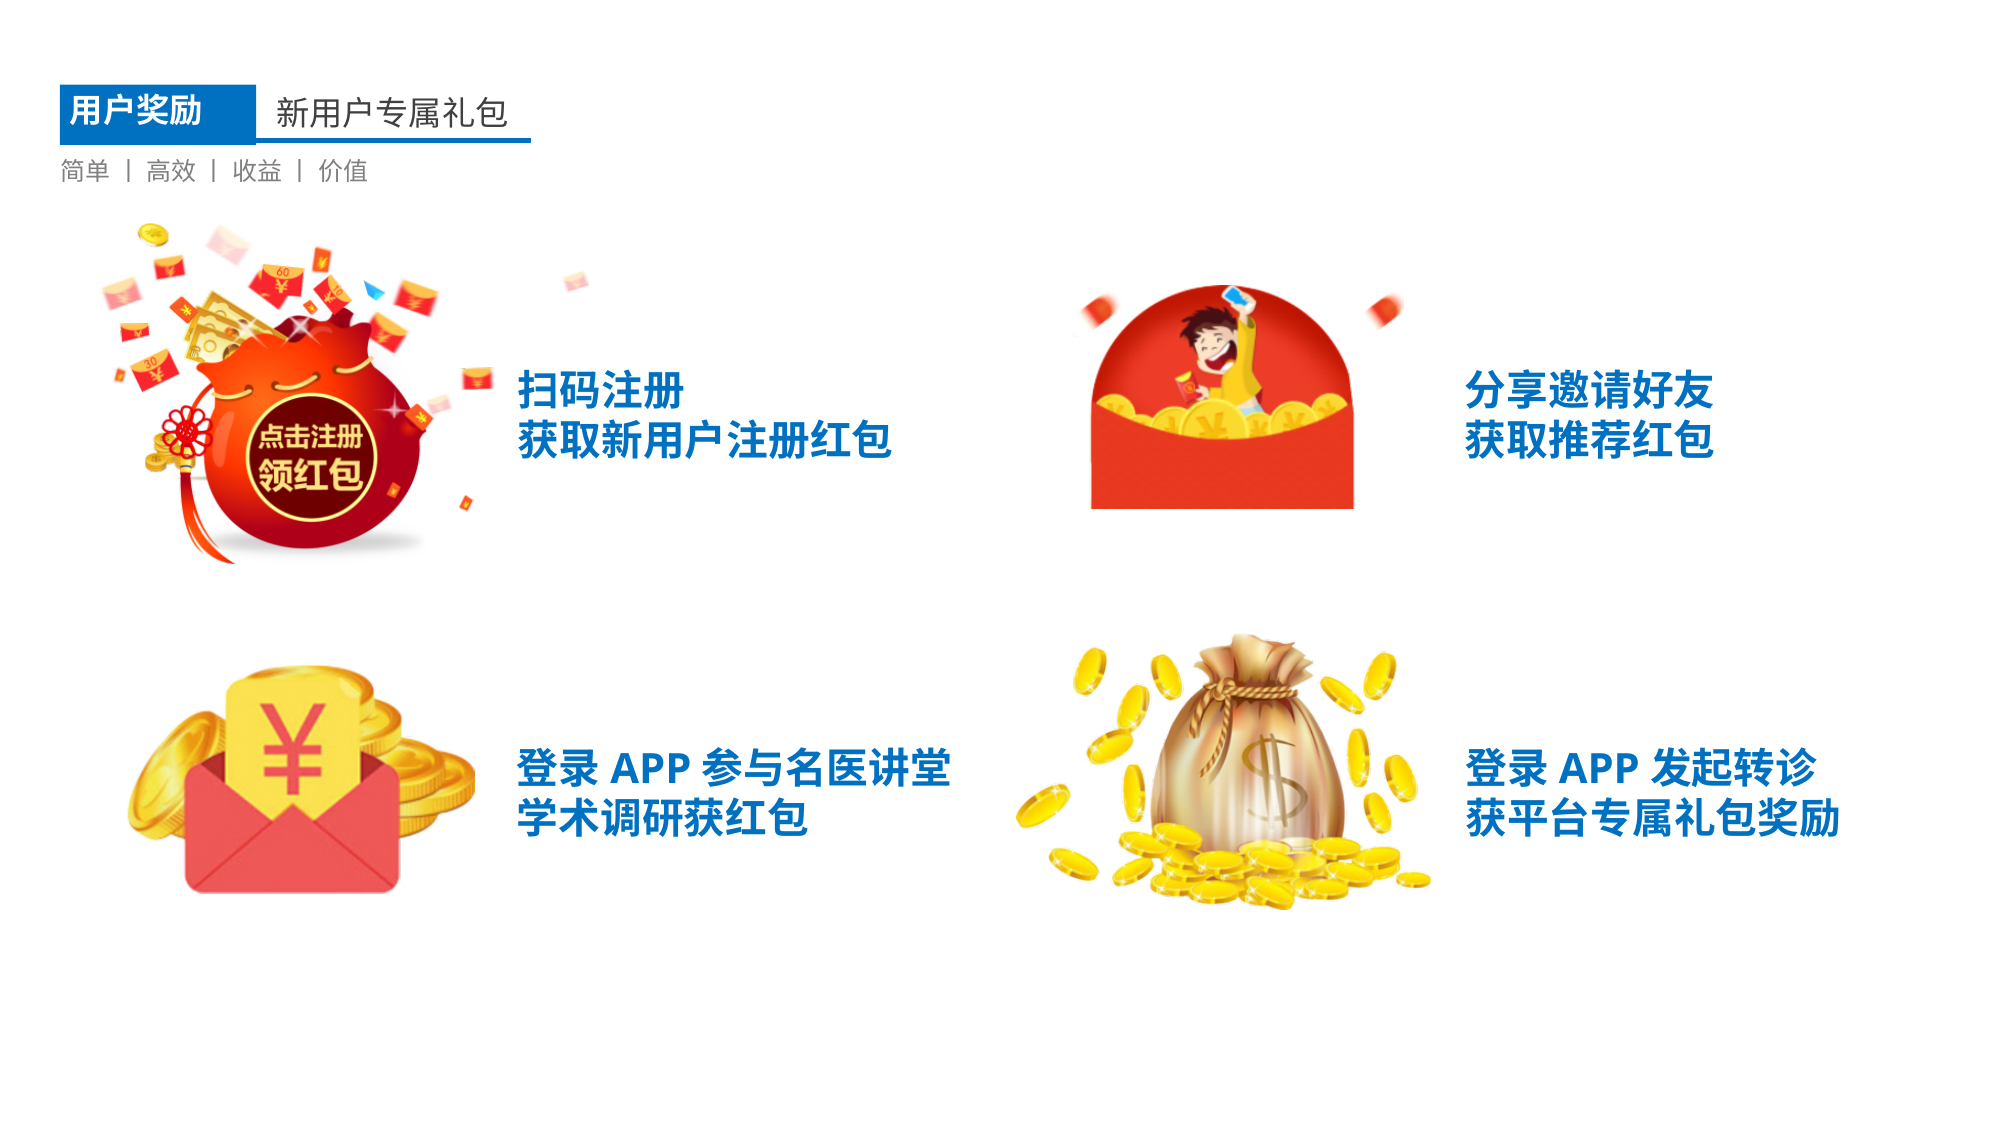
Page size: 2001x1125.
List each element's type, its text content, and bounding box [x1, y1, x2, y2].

text_box 简单 丨 高效 丨 收益 丨 价值 [45, 147, 417, 193]
text_box 登录APP参与名医讲堂 学术调研获红包 [502, 734, 968, 849]
text_box [59, 137, 257, 146]
picture [1073, 285, 1404, 509]
picture [126, 664, 475, 894]
text_box 新用户专属礼包 [261, 84, 524, 140]
text_box 分享邀请好友 获取推荐红包 [1450, 356, 1731, 472]
text_box 登录APP发起转诊 获平台专属礼包奖励 [1450, 734, 1857, 849]
picture [97, 223, 589, 571]
picture [1016, 633, 1431, 910]
text_box 用户奖励 [55, 82, 269, 137]
text_box 扫码注册 获取新用户注册红包 [589, 356, 909, 472]
